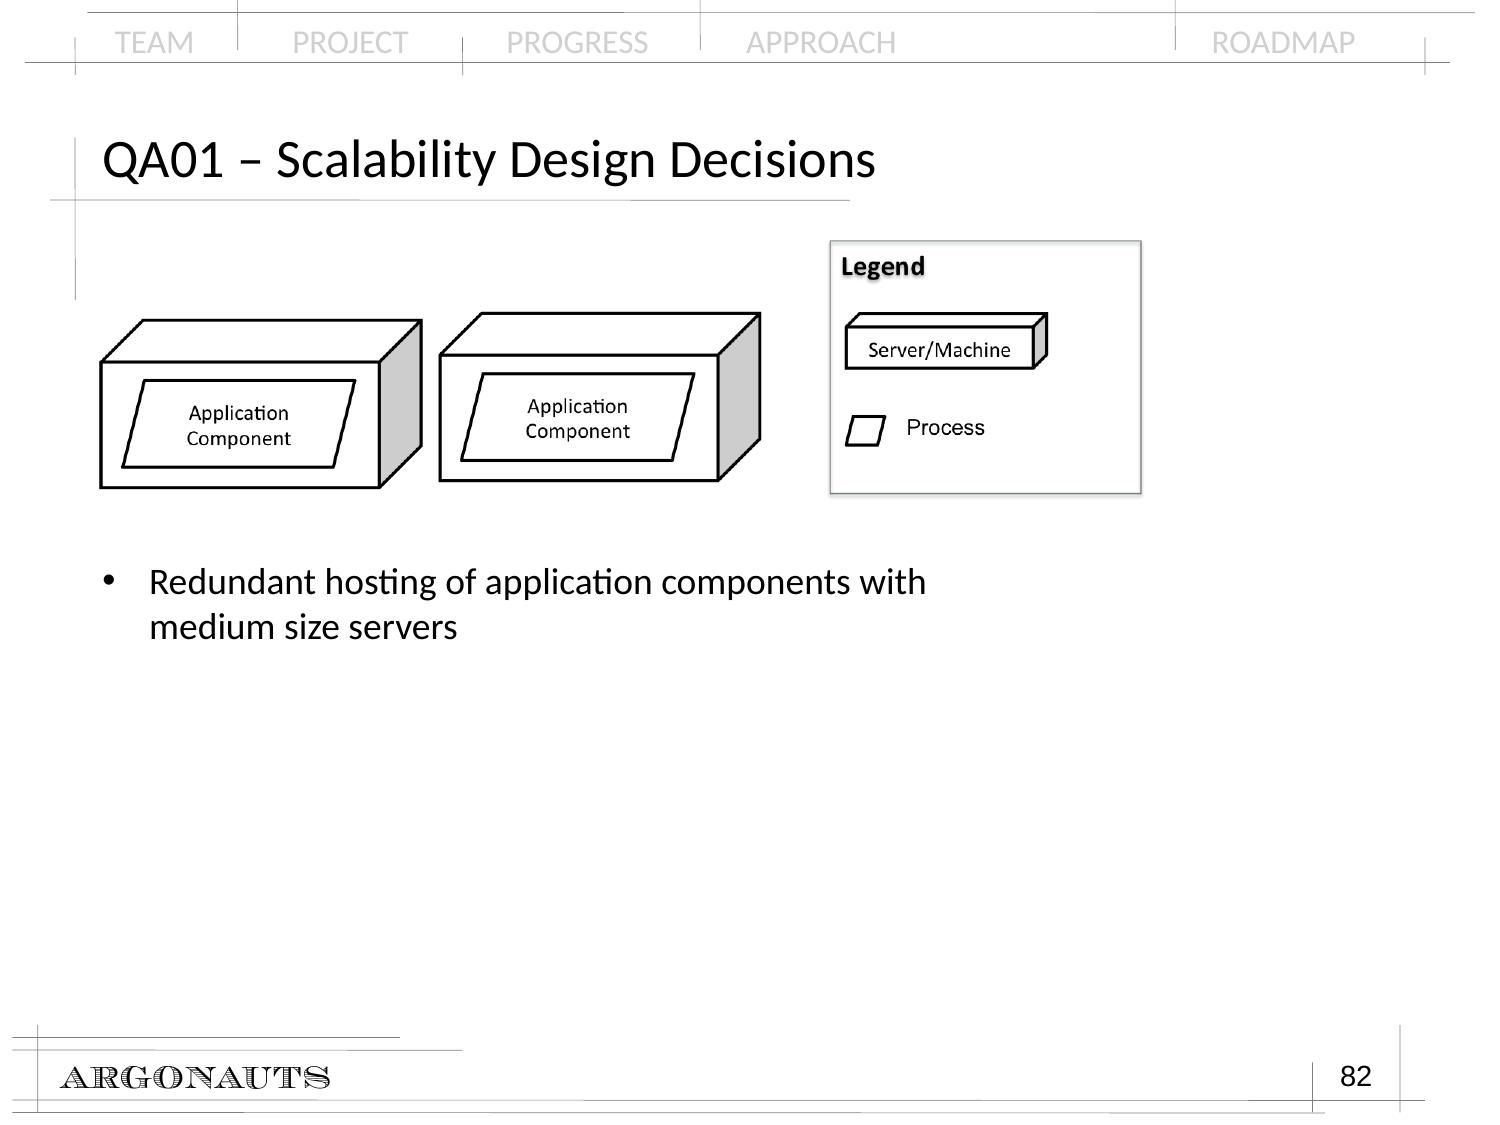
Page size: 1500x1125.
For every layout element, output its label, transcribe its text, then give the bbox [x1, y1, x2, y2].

text_box Redundant hosting of application components with medium size servers [87, 549, 950, 655]
picture [99, 237, 1147, 503]
slide_number 82 [1074, 1050, 1388, 1125]
title QA01 – Scalability Design Decisions [87, 112, 1413, 200]
picture [50, 1055, 350, 1099]
